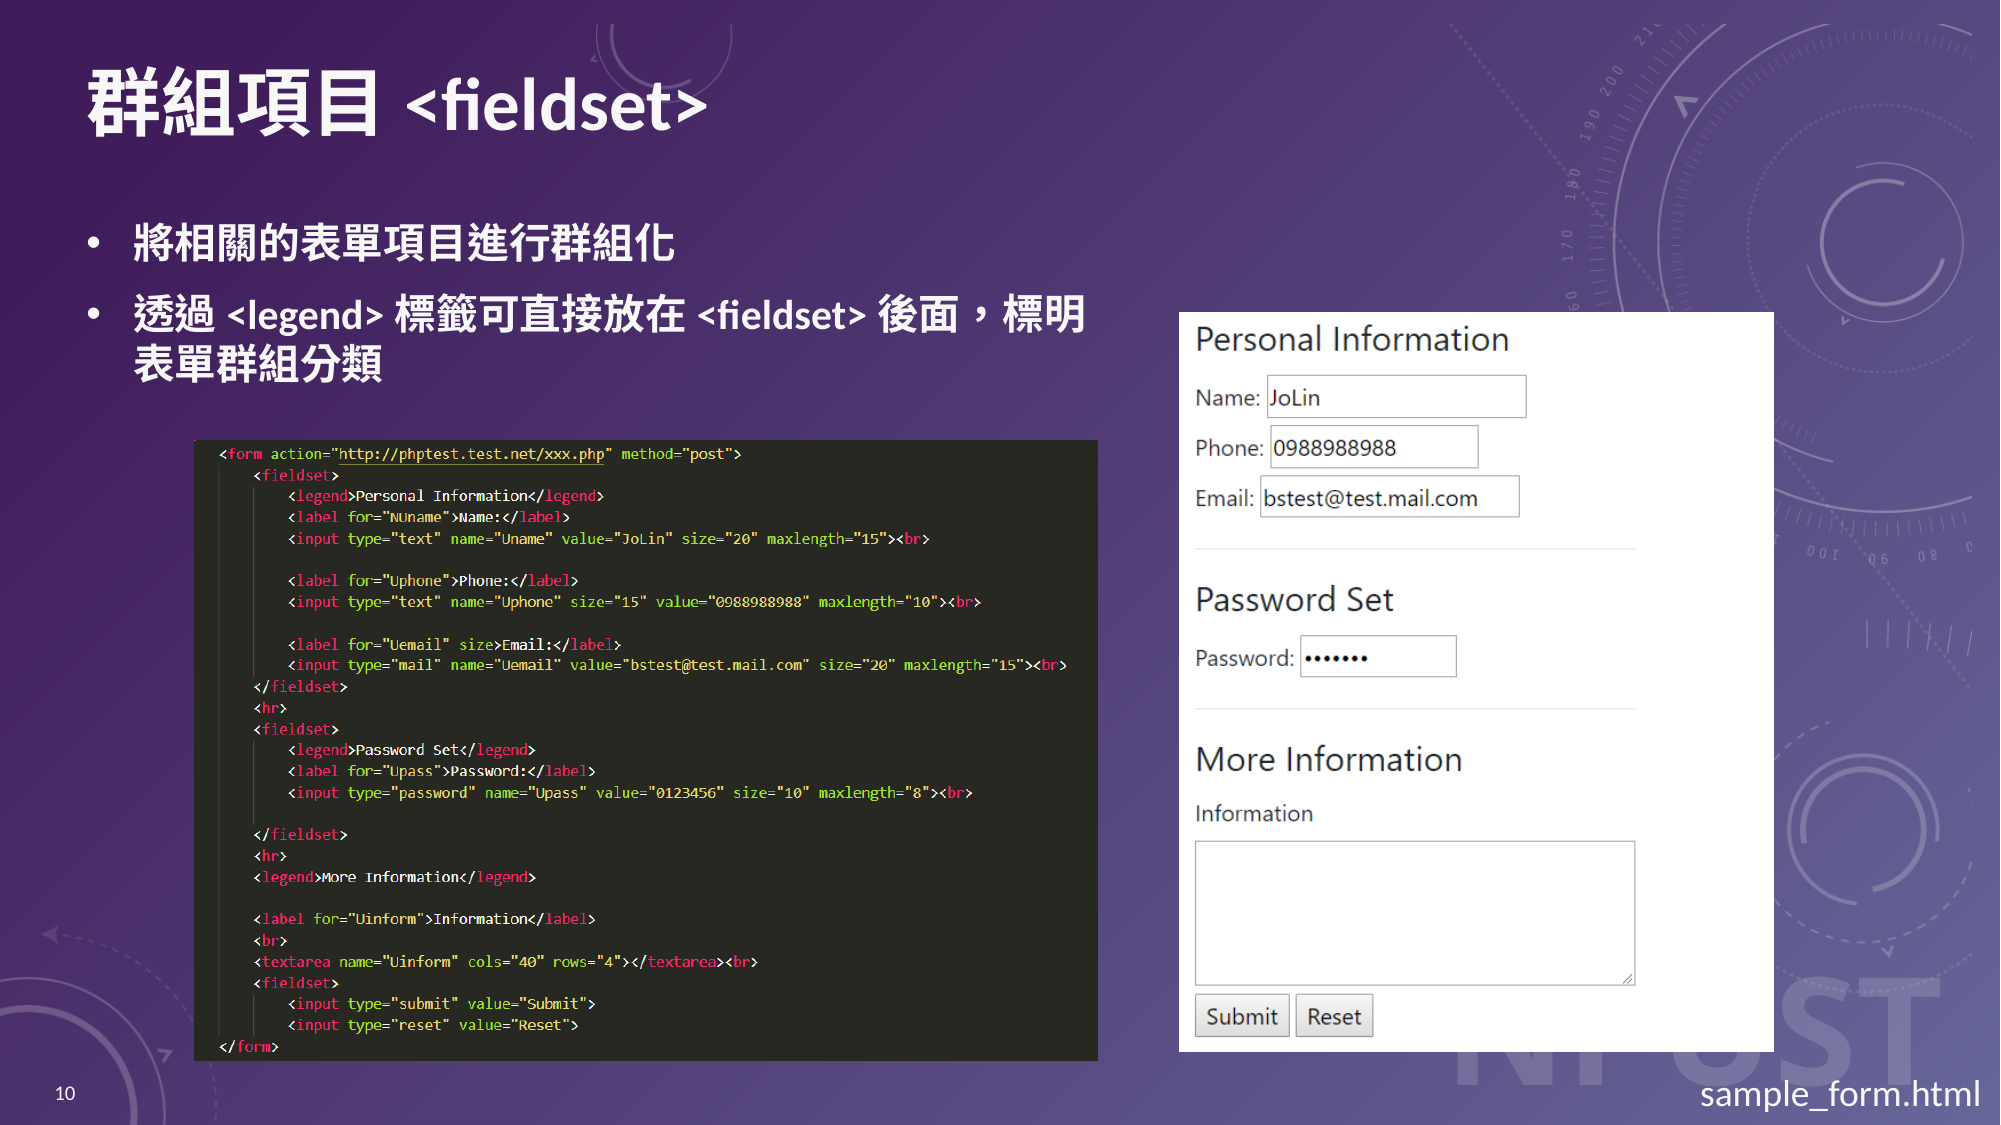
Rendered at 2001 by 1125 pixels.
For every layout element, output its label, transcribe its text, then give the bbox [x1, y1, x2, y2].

picture [0, 24, 1972, 1125]
text_box sample_form.html [1685, 1061, 1997, 1122]
slide_number 10 [0, 1060, 91, 1123]
list 將相關的表單項目進行群組化 透過<legend>標籤可直接放在<fieldset>後面，標明表單群組分類 [71, 209, 1123, 1034]
title 群組項目<fieldset> [71, 24, 1909, 177]
